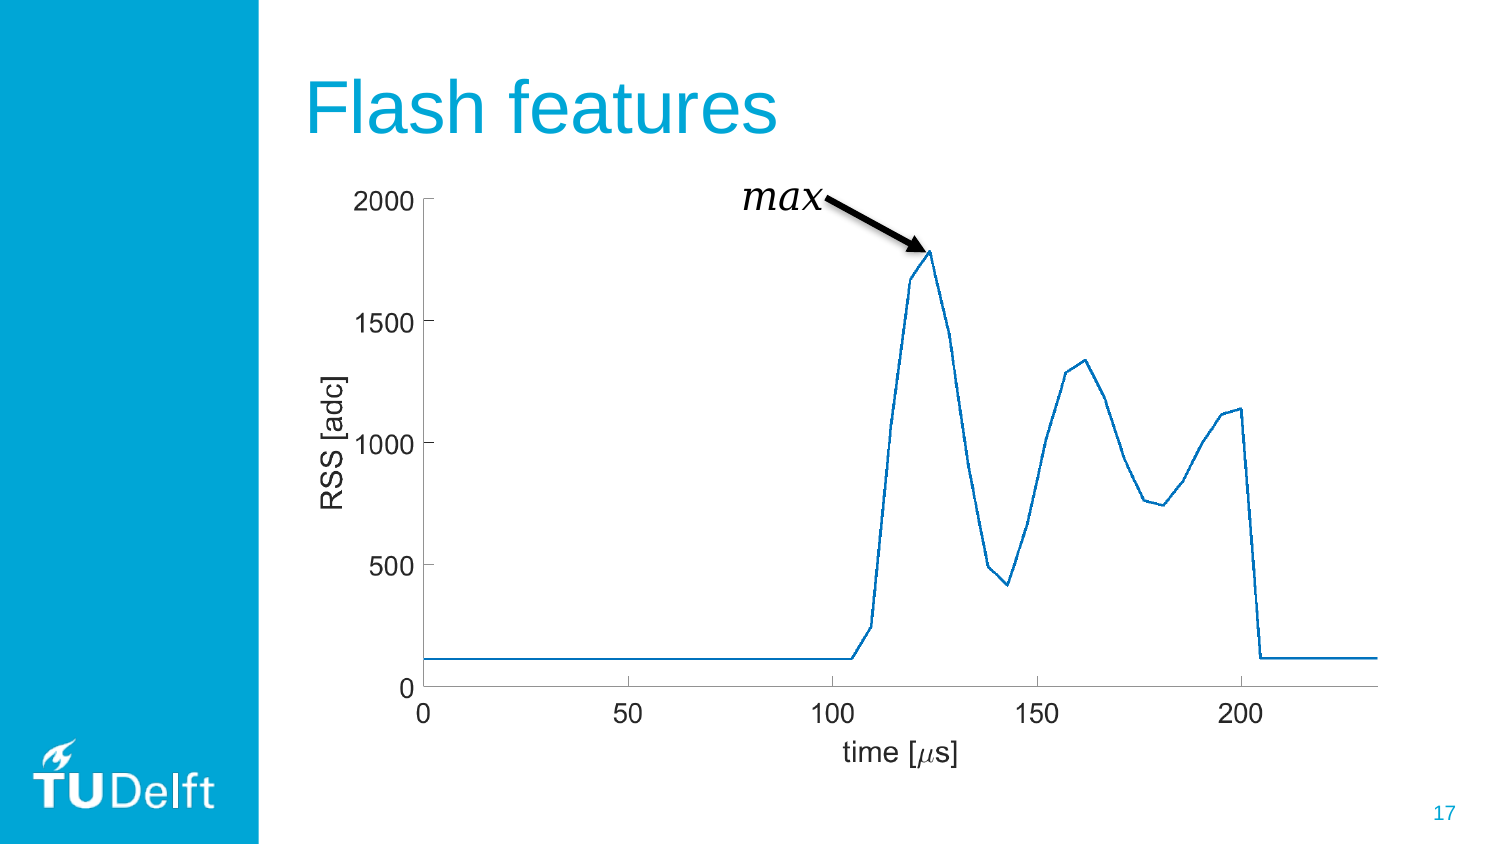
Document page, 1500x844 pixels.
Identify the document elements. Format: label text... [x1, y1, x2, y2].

title Flash features [289, 33, 1455, 151]
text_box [825, 197, 927, 253]
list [263, 153, 1495, 770]
